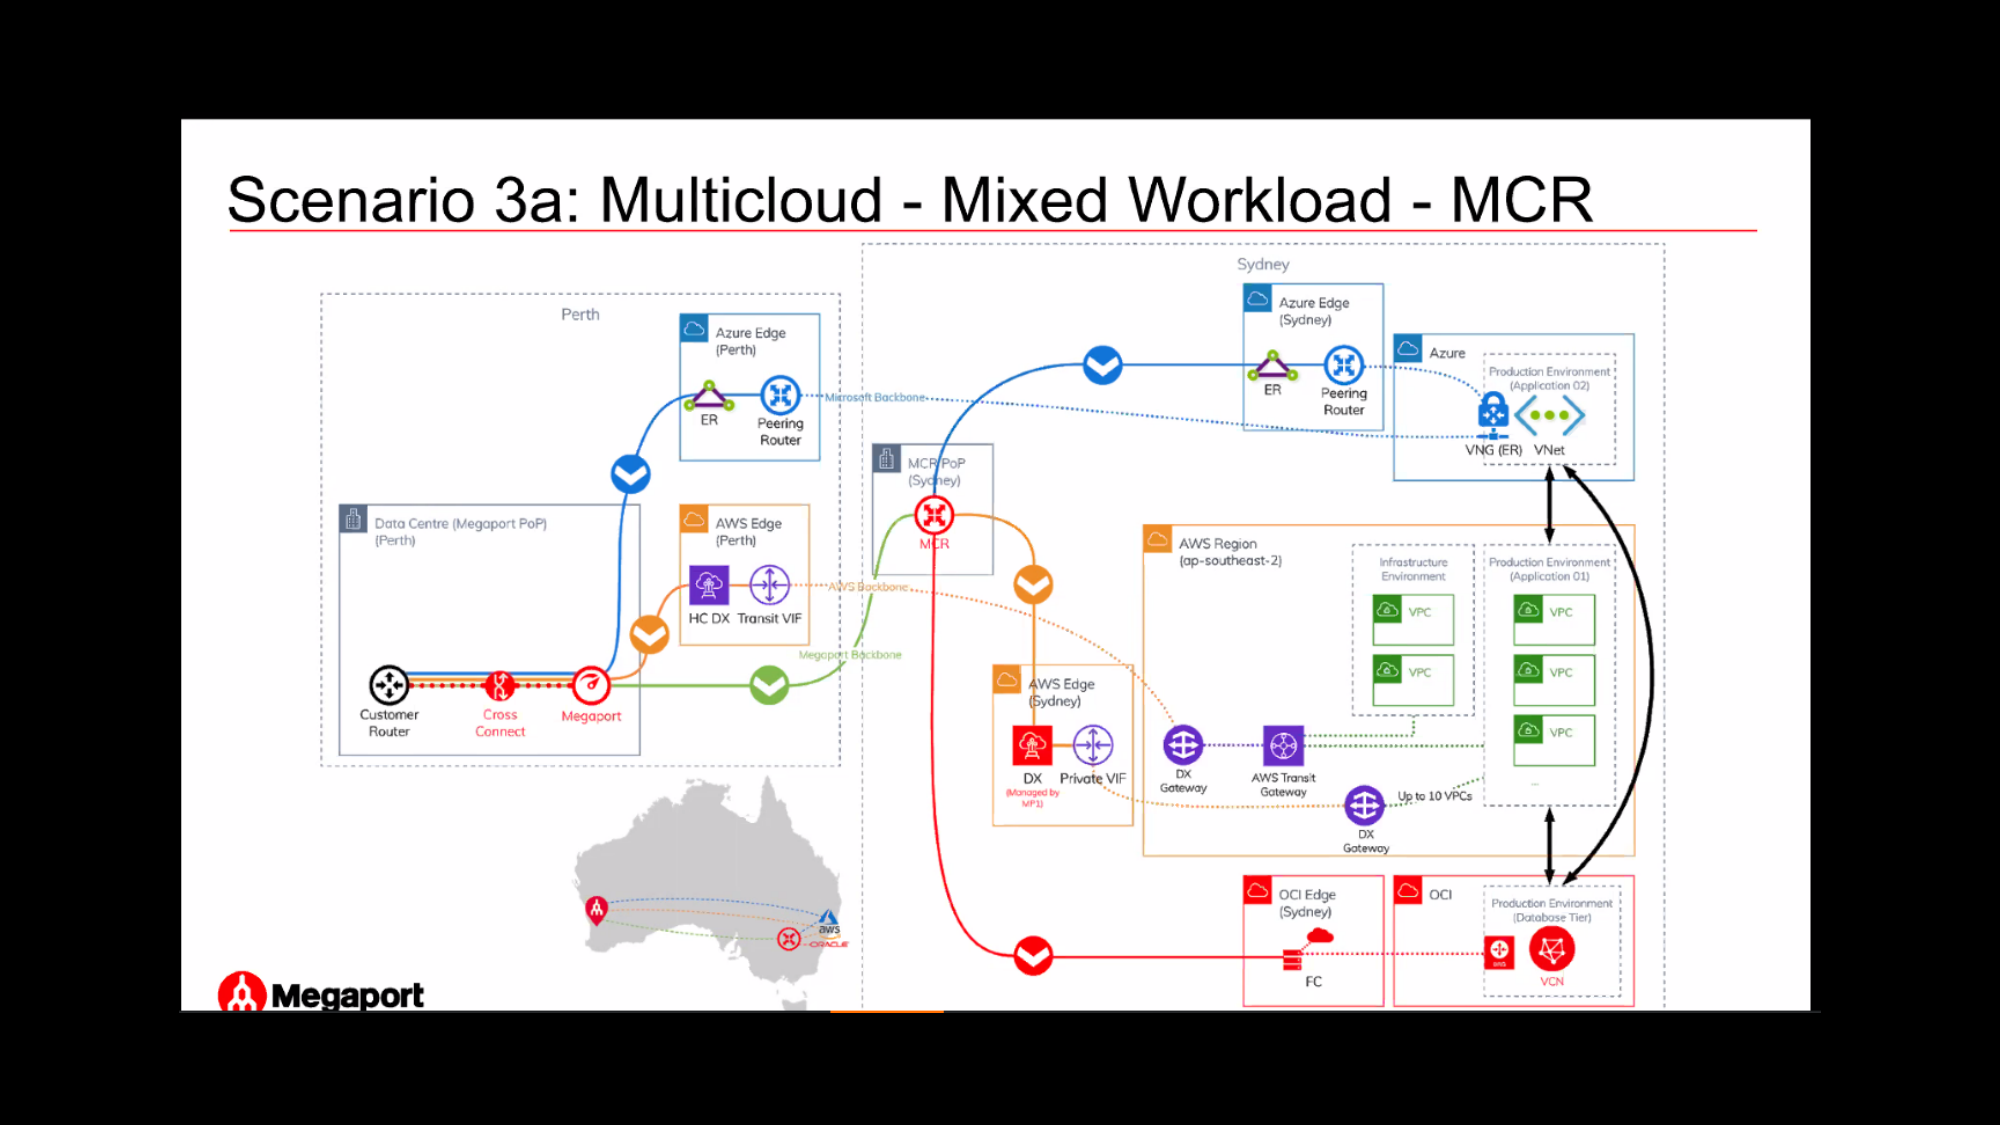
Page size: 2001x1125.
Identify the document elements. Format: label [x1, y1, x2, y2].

picture [179, 112, 1821, 1013]
